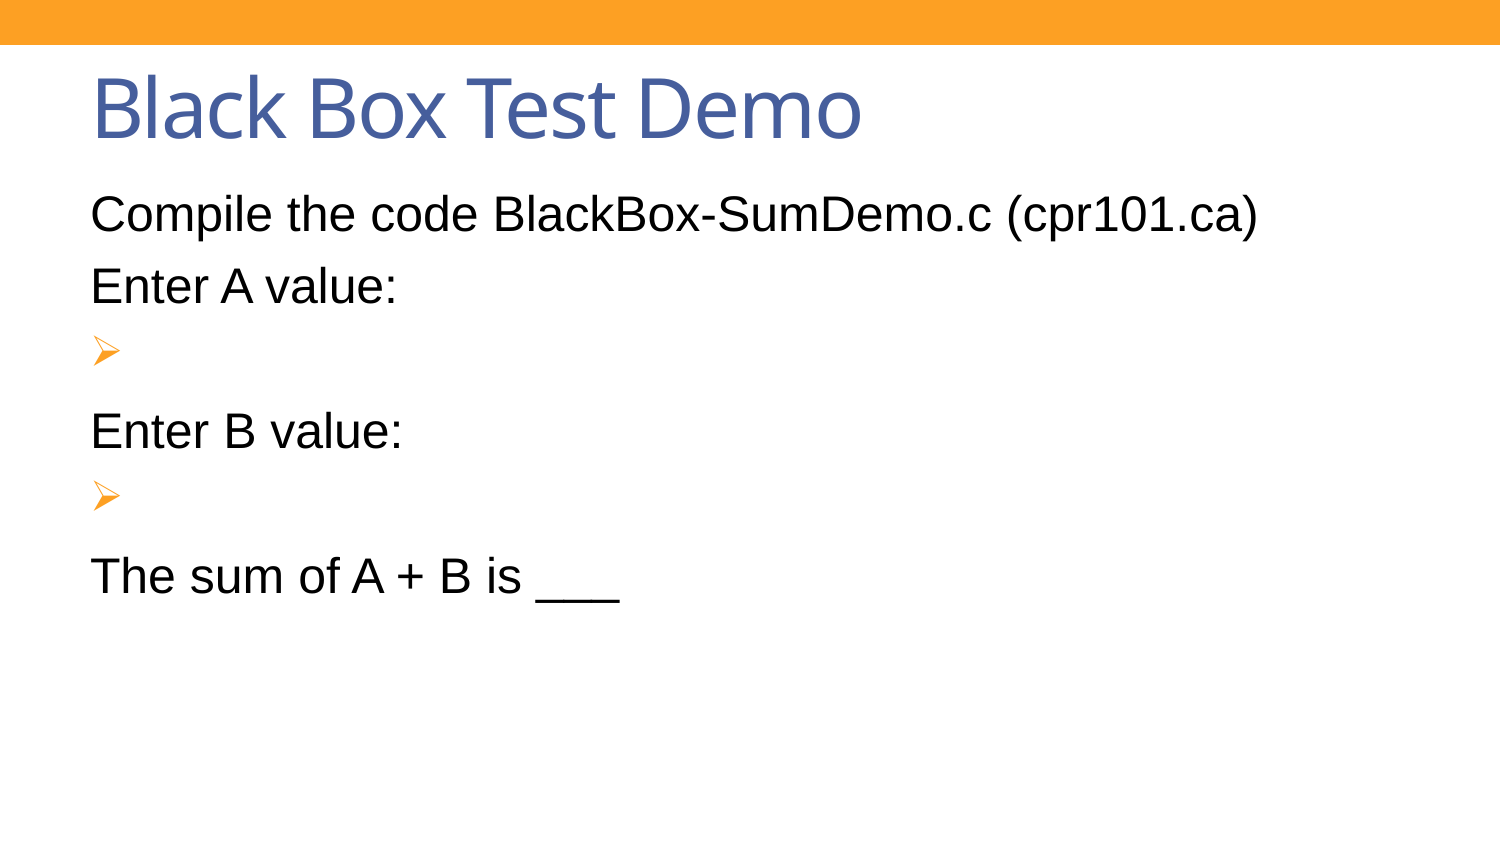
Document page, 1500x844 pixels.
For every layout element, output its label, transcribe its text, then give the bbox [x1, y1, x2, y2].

title Black Box Test Demo [75, 43, 1425, 166]
list Compile the code BlackBox-SumDemo.c (cpr101.ca) Enter A value: Enter B value: The sum of A + B is ___ [75, 173, 1425, 774]
